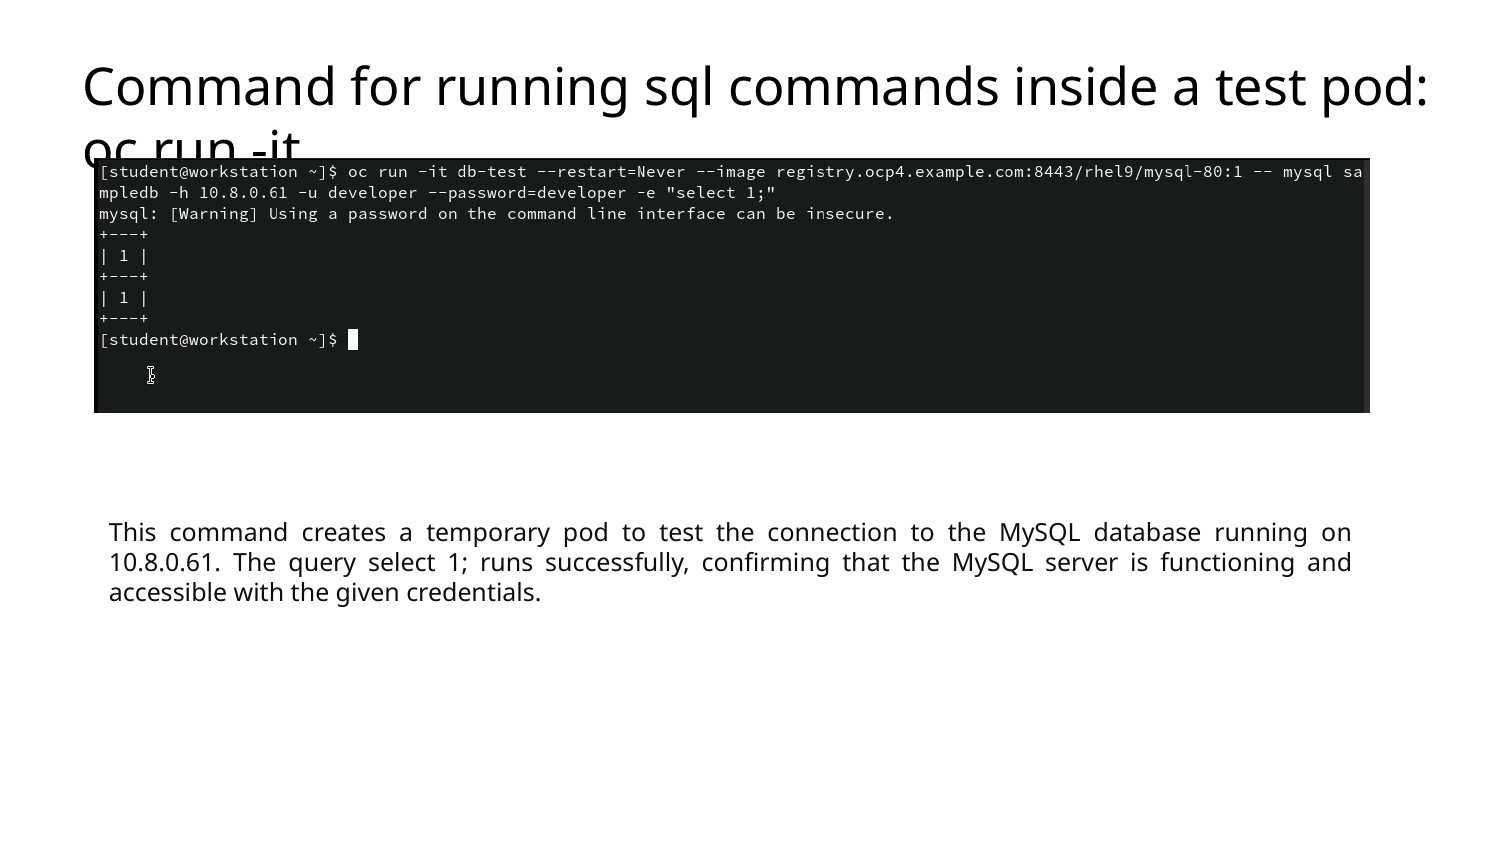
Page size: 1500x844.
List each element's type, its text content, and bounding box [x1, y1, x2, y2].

picture [93, 158, 1370, 414]
title Command for running sql commands inside a test pod: oc run -it [67, 38, 1455, 187]
text_box This command creates a temporary pod to test the connection to the MySQL database running on 10.8.0.61. The query select 1; runs successfully, confirming that the MySQL server is functioning and accessible with the given credentials. [94, 509, 1370, 644]
